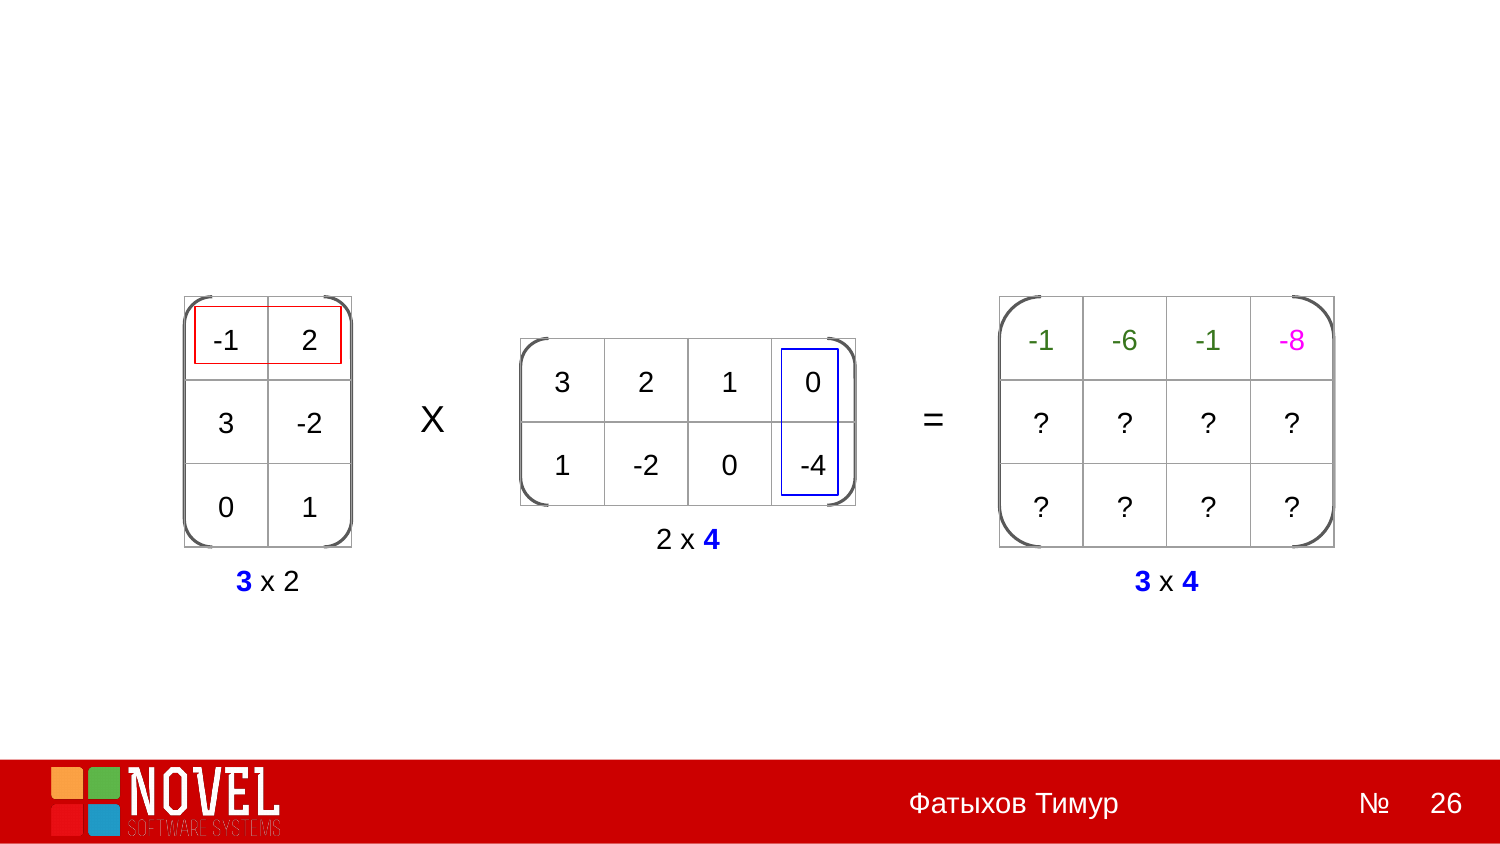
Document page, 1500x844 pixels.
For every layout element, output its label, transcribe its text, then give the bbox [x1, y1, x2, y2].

table_cell -2 [605, 423, 687, 505]
table_cell 1 [521, 423, 604, 505]
table_header -1 [185, 297, 267, 379]
table_header 1 [269, 464, 351, 546]
text_box [781, 348, 839, 495]
picture [51, 767, 280, 836]
table_header -6 [1084, 297, 1166, 379]
text_box X [397, 379, 467, 464]
text_box 2 x 4 [636, 505, 740, 589]
table_header -1 [1000, 297, 1082, 379]
table_header 0 [772, 339, 855, 421]
table_header ? [1251, 464, 1333, 546]
table_header 2 [269, 297, 351, 379]
table_header 2 [605, 339, 687, 421]
table_header ? [1084, 464, 1166, 546]
table_header -8 [1251, 297, 1333, 379]
slide_number ‹#› [1415, 759, 1500, 844]
text_box = [899, 379, 968, 464]
table_header 3 [521, 339, 604, 421]
table_cell ? [1251, 381, 1333, 463]
table_cell ? [1084, 381, 1166, 463]
table_cell ? [1167, 381, 1250, 463]
text_box 3 x 4 [1115, 548, 1219, 631]
table_cell 3 [185, 381, 267, 463]
text_box 3 x 2 [216, 547, 320, 631]
table_cell ? [1000, 381, 1082, 463]
table_cell -2 [269, 381, 351, 463]
table_cell -4 [772, 423, 855, 505]
table_header ? [1000, 464, 1082, 546]
table_header 0 [185, 464, 267, 546]
table_header -1 [1167, 297, 1250, 379]
table_cell 0 [689, 423, 771, 505]
table_header 1 [689, 339, 771, 421]
table_header ? [1167, 464, 1250, 546]
text_box [194, 306, 341, 364]
